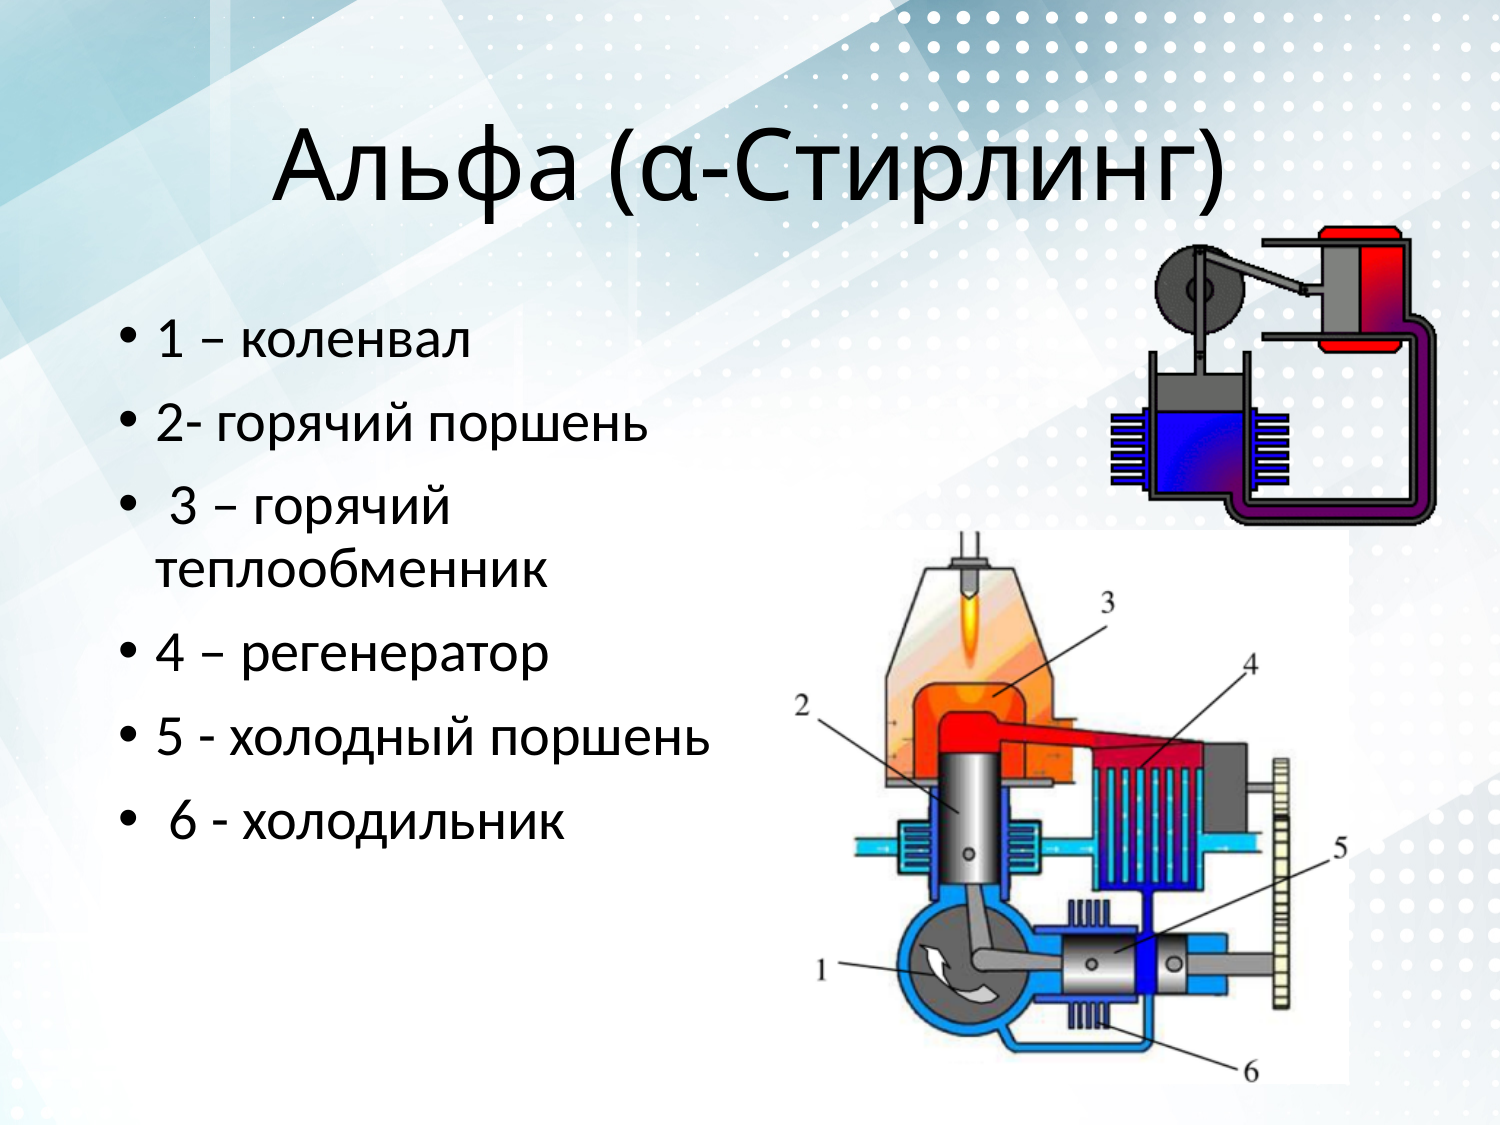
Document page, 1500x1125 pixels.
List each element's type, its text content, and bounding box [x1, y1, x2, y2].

list 1 – коленвал 2- горячий поршень 3 – горячий теплообменник 4 – регенератор 5 - холодный поршень 6 - холодильник [103, 299, 741, 1014]
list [794, 530, 1349, 1084]
picture [0, 0, 1500, 1125]
title Альфа (α-Стирлинг) [103, 59, 1397, 278]
